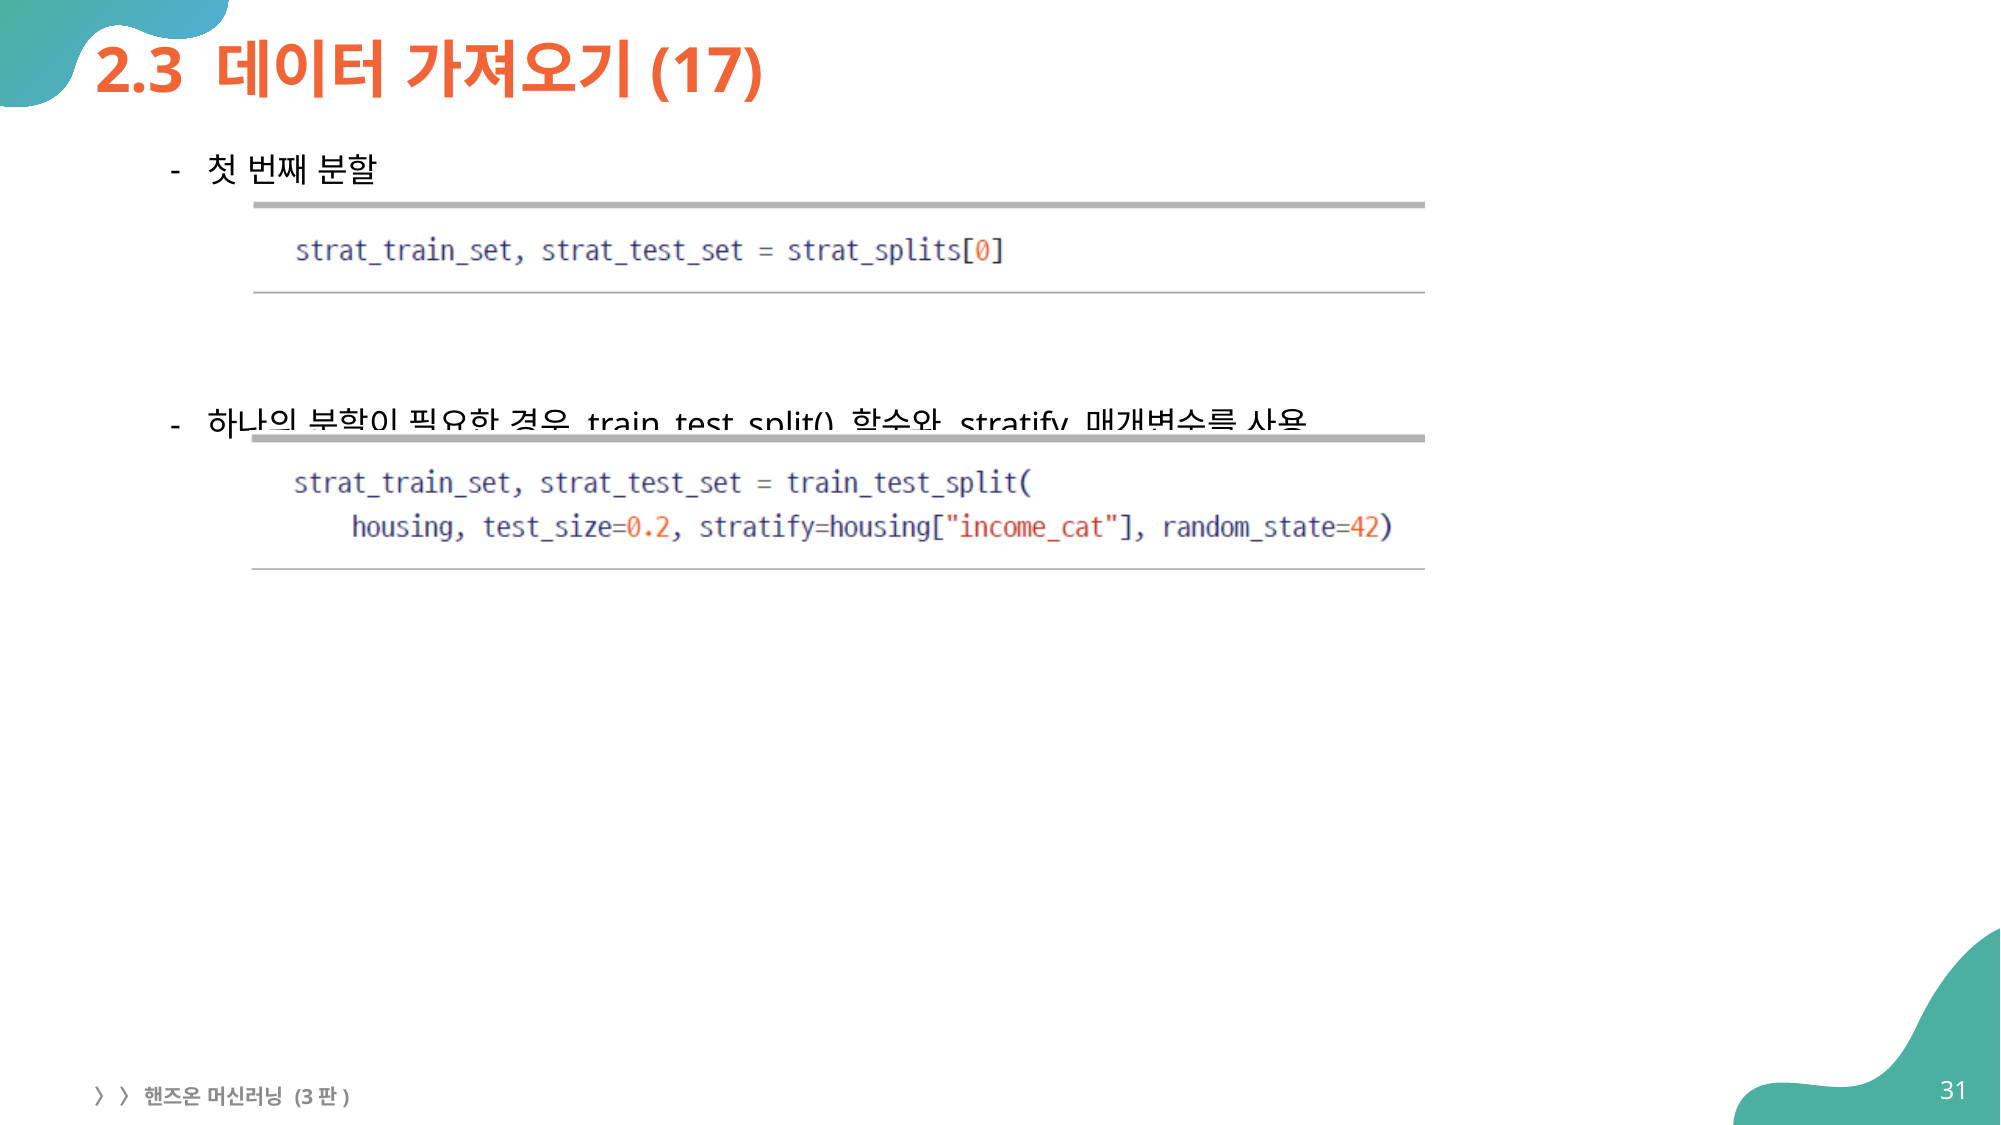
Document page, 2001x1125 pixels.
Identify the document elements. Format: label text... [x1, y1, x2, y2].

footer 〉 〉 핸즈온 머신러닝 (3판) [79, 1078, 755, 1114]
picture [249, 199, 1425, 300]
picture [249, 430, 1425, 578]
list 첫 번째 분할 하나의 분할이 필요한 경우 train_test_split() 함수와 stratify 매개변수를 사용 [79, 133, 1931, 936]
title 2.3 데이터 가져오기(17) [79, 17, 1931, 128]
slide_number 31 [1917, 1061, 1984, 1122]
